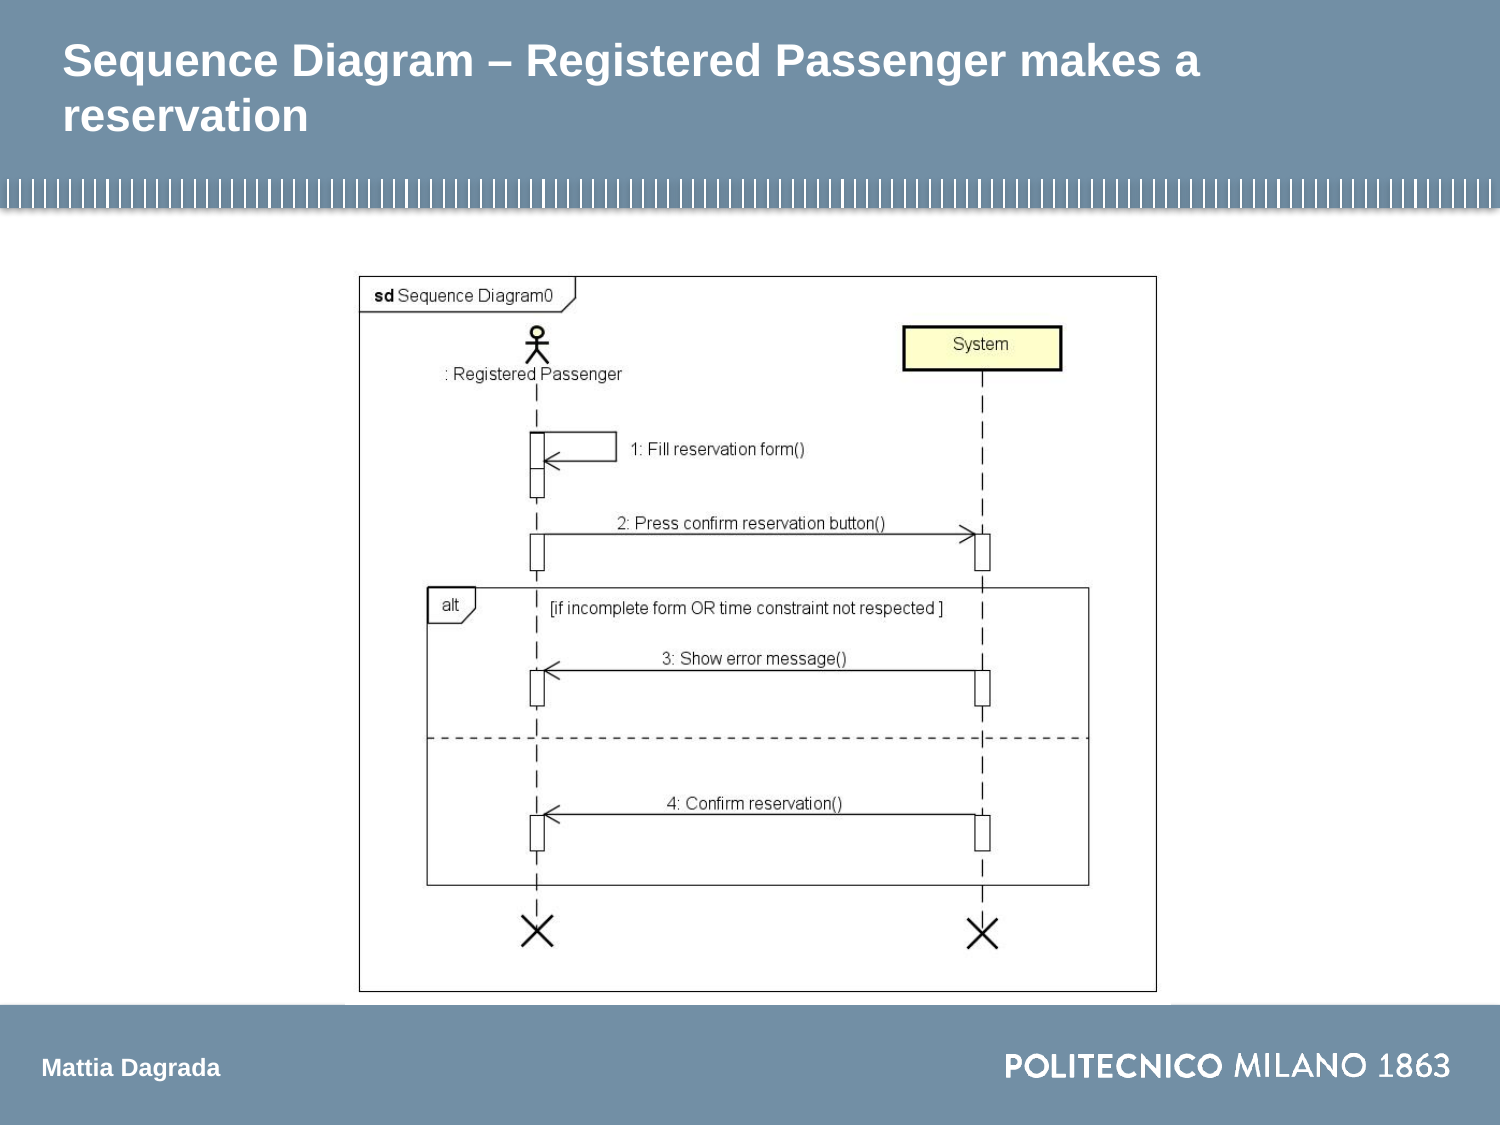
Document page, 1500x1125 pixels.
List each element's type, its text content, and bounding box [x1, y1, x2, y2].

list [344, 262, 1171, 1006]
title Sequence Diagram – Registered Passenger makes a reservation [47, 22, 1455, 161]
picture [999, 1041, 1456, 1089]
